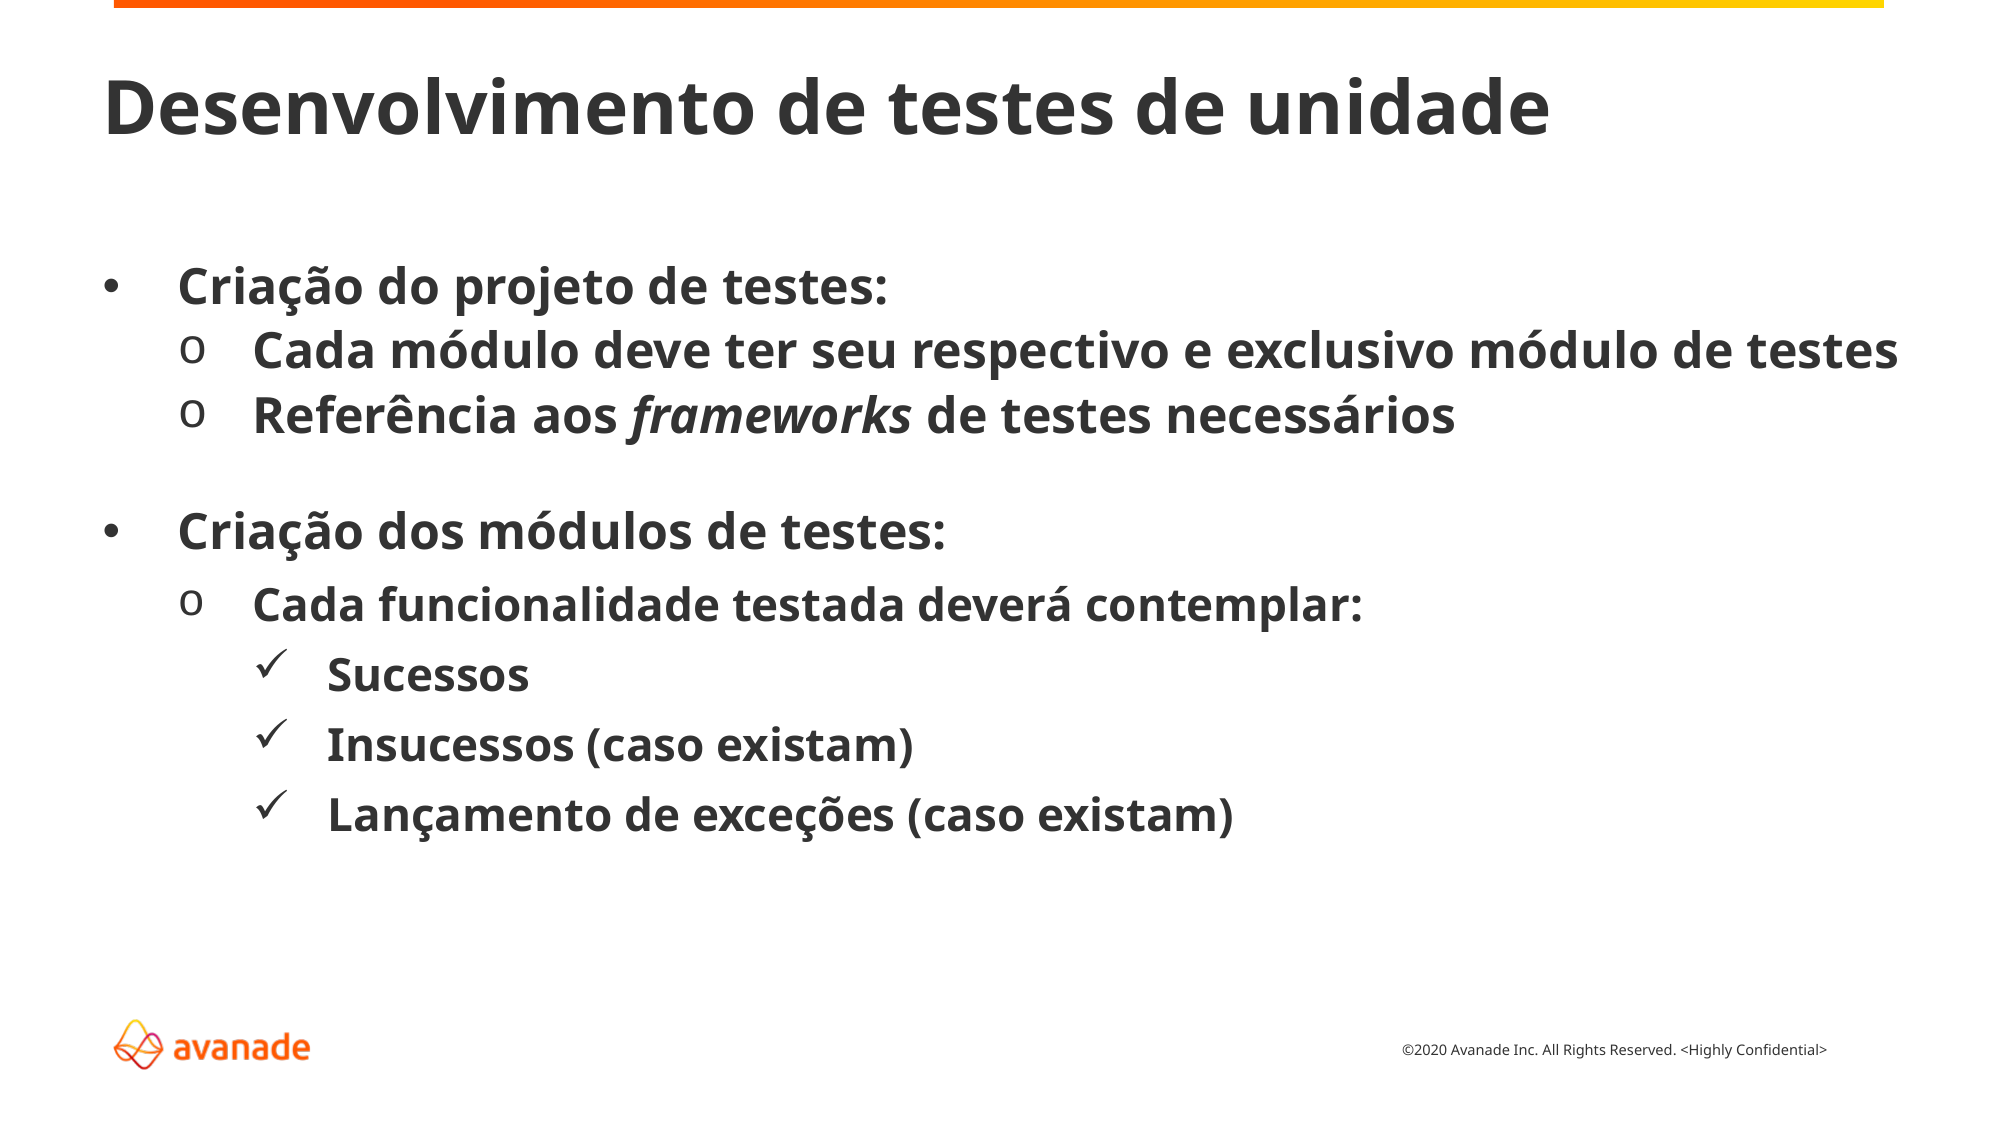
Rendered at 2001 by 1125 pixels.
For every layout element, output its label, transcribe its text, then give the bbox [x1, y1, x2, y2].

text_box Desenvolvimento de testes de unidade [87, 62, 1813, 162]
picture [93, 999, 339, 1090]
list Criação do projeto de testes: Cada módulo deve ter seu respectivo e exclusivo módulo de testes Referência aos frameworks de testes necessários [87, 253, 1966, 327]
text_box Criação dos módulos de testes: Cada funcionalidade testada deverá contemplar: Sucessos Insucessos (caso existam) Lançamento de exceções (caso existam) [87, 499, 1966, 881]
